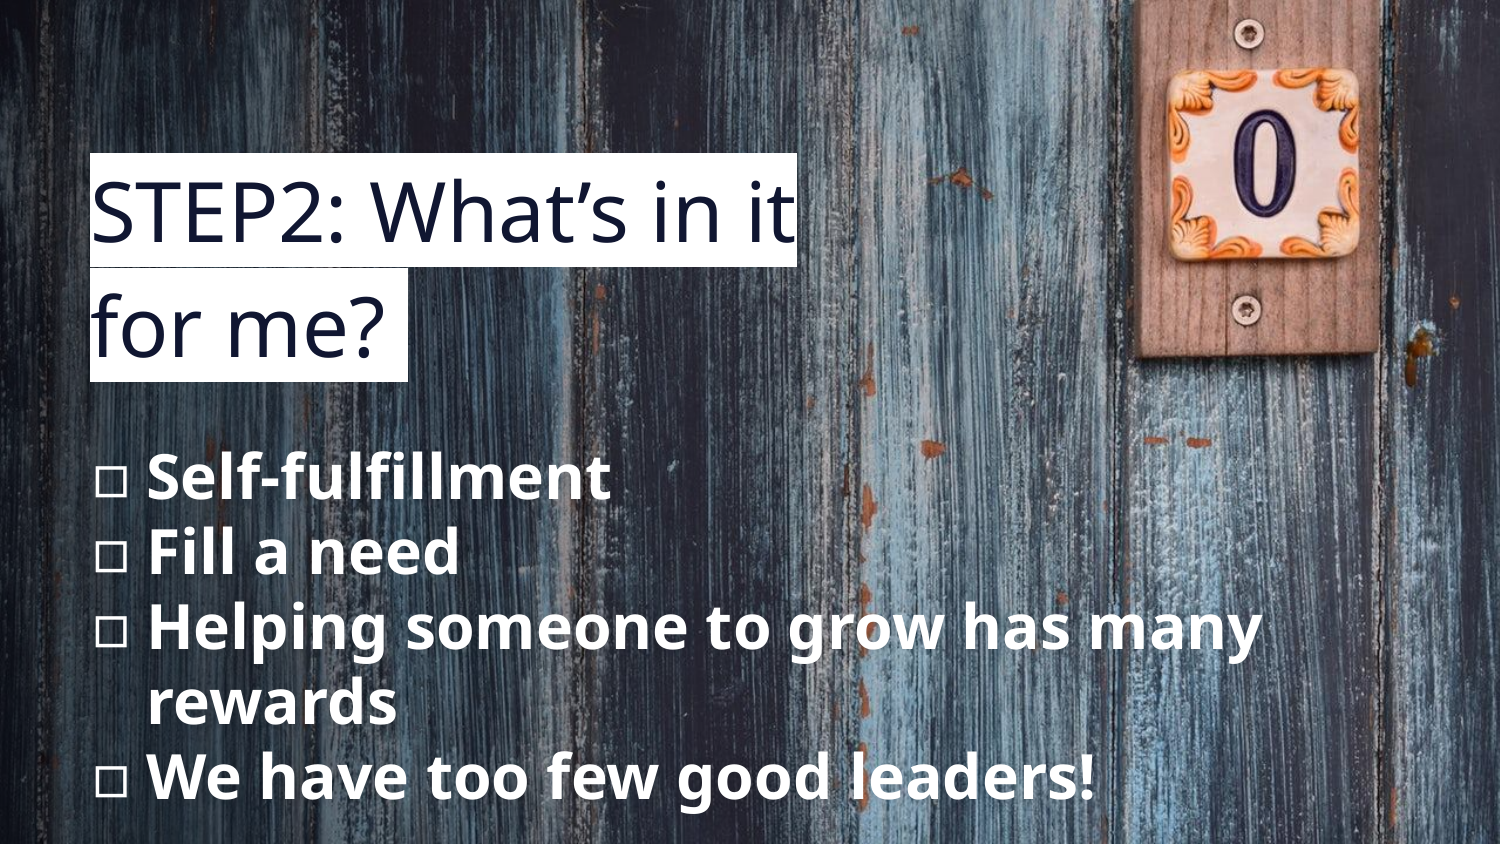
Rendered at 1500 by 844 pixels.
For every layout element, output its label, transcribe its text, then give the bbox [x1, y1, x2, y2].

picture [0, 0, 1500, 844]
title STEP2: What’s in it for me? [75, 38, 943, 389]
list Self-fulfillment Fill a need Helping someone to grow has many rewards We have too few good leaders! [75, 421, 1399, 808]
